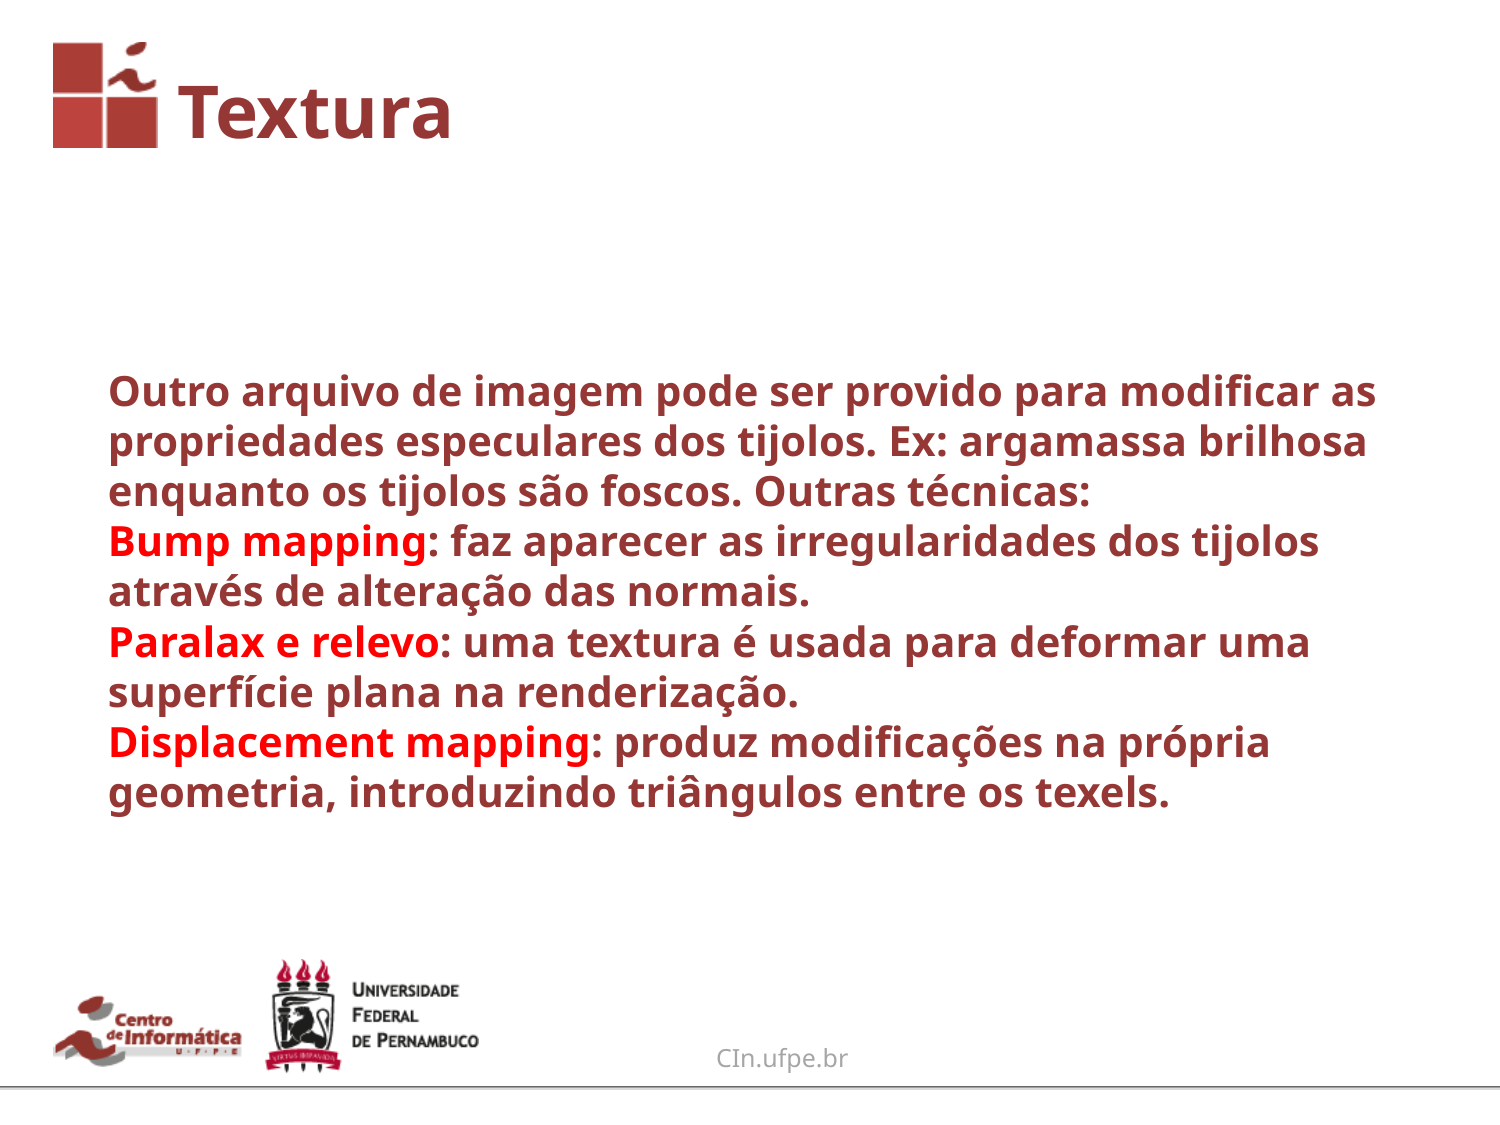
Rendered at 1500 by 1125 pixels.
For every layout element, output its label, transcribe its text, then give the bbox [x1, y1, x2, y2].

text_box Textura [162, 22, 1478, 197]
text_box CIn.ufpe.br [701, 1035, 864, 1080]
picture [52, 959, 479, 1074]
picture [52, 42, 159, 148]
text_box Outro arquivo de imagem pode ser provido para modificar as propriedades especulares dos tijolos. Ex: argamassa brilhosa enquanto os tijolos são foscos. Outras técnicas: Bump mapping: faz aparecer as irregularidades dos tijolos através de alteração das normais. Paralax e relevo: uma textura é usada para deformar uma superfície plana na renderização. Displacement mapping: produz modificações na própria geometria, introduzindo triângulos entre os texels. [92, 235, 1408, 1035]
picture [0, 1086, 1500, 1091]
